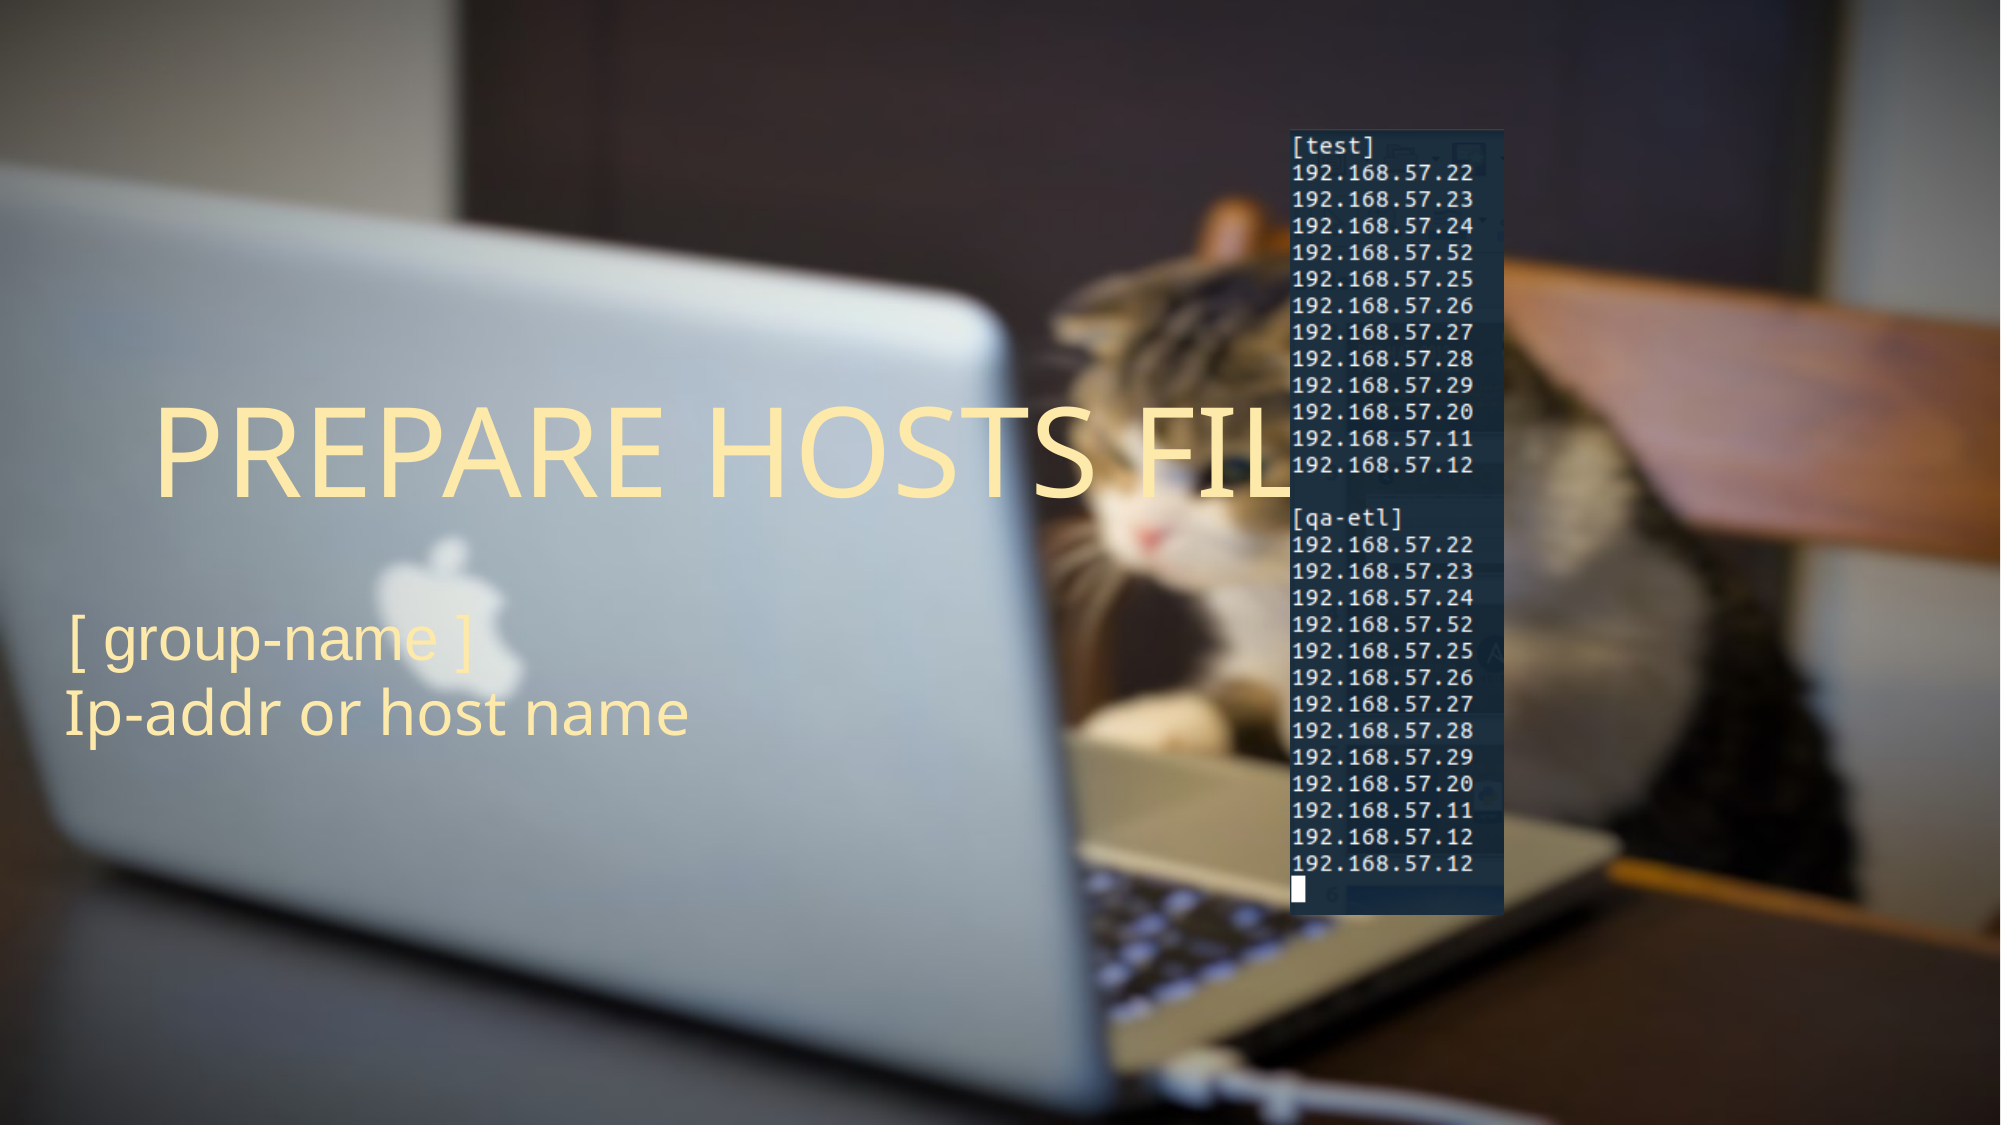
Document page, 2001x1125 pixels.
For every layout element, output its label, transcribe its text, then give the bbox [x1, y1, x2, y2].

text_box PREPARE HOSTS FILE [ group-name ] Ip-addr or host name [0, 320, 1284, 885]
picture [0, 0, 2001, 1125]
text_box PREPARE HOSTS FILE [ group-name ] Ip-addr or host name [1509, 320, 1892, 885]
